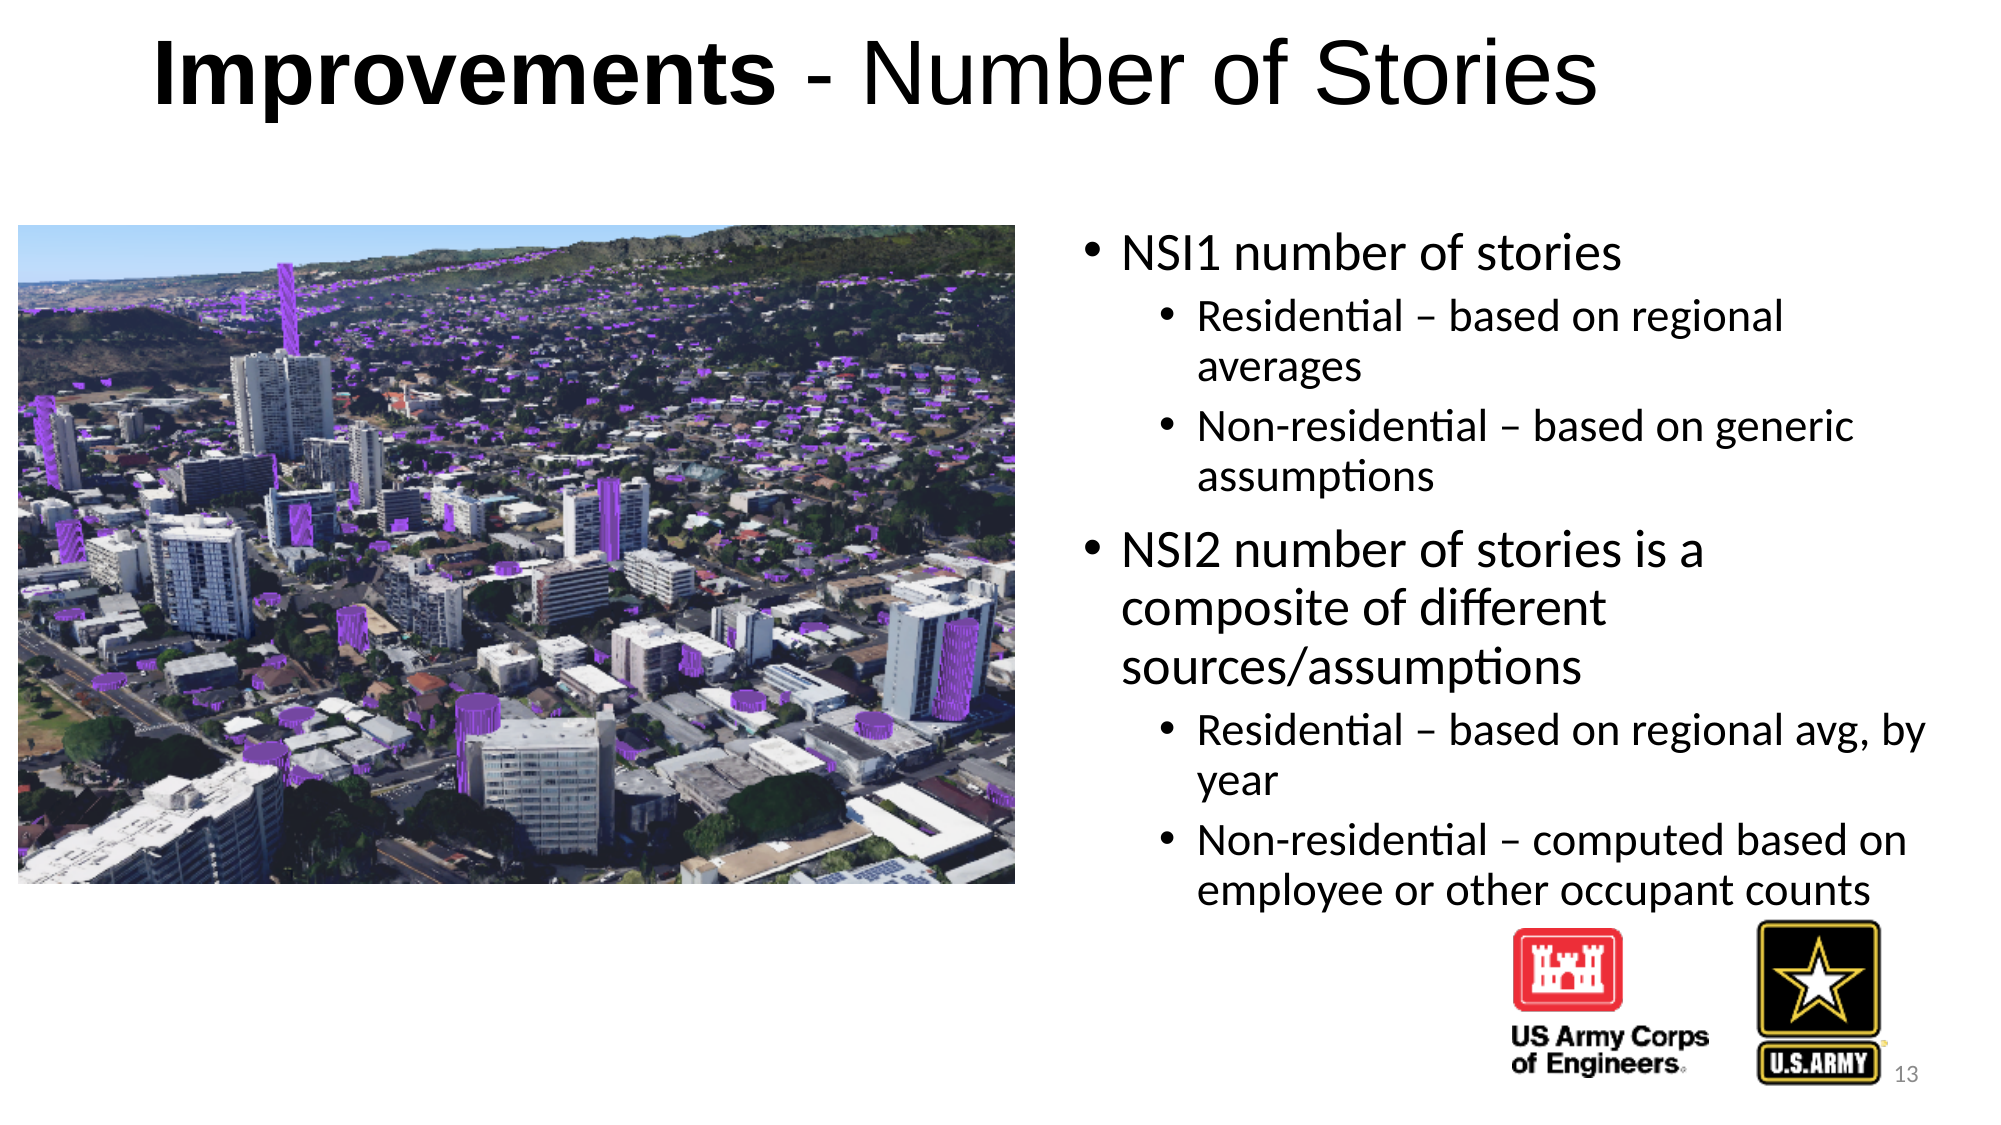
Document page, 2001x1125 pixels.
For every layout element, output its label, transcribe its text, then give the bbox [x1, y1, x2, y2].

title Improvements - Number of Stories [137, 0, 1863, 150]
list NSI1 number of stories Residential – based on regional averages Non-residential – based on generic assumptions NSI2 number of stories is a composite of different sources/assumptions Residential – based on regional avg, by year Non-residential – computed based on employee or other occupant counts [1068, 215, 1960, 930]
slide_number 13 [1484, 1042, 1935, 1103]
picture [1512, 930, 1950, 1125]
picture [18, 225, 1015, 885]
